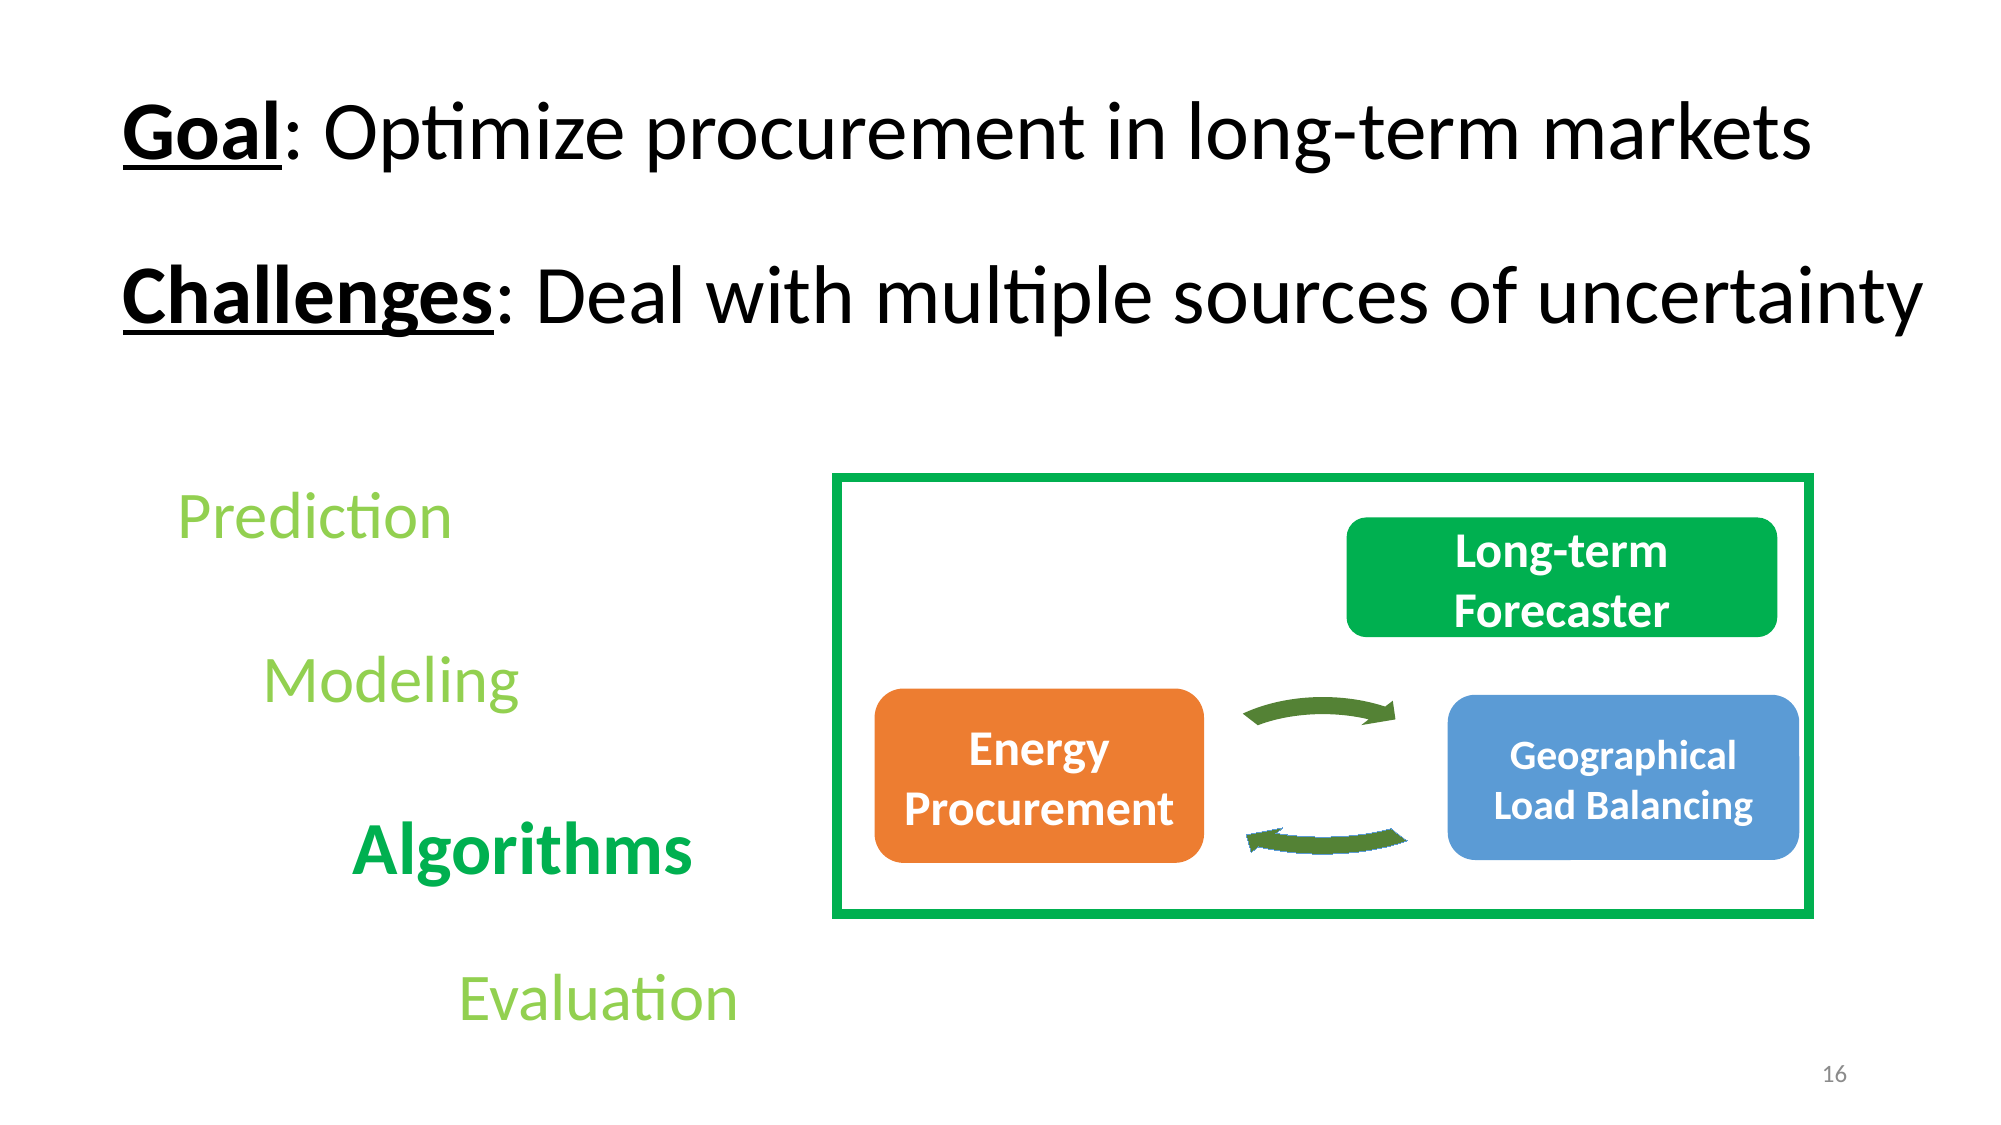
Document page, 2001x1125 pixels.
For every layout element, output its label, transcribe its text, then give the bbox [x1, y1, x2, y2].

text_box Modeling [183, 628, 599, 724]
text_box Prediction [108, 464, 524, 560]
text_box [1207, 669, 1439, 882]
text_box Algorithms [315, 792, 732, 897]
text_box [836, 477, 1810, 915]
text_box Long-term Forecaster [1345, 516, 1779, 639]
text_box Evaluation [391, 946, 807, 1042]
slide_number 16 [1412, 1042, 1863, 1103]
text_box Geographical Load Balancing [1446, 693, 1801, 862]
text_box Energy Procurement [873, 687, 1206, 864]
text_box Challenges: Deal with multiple sources of uncertainty [108, 233, 1967, 348]
text_box Goal: Optimize procurement in long-term markets [108, 68, 1863, 184]
